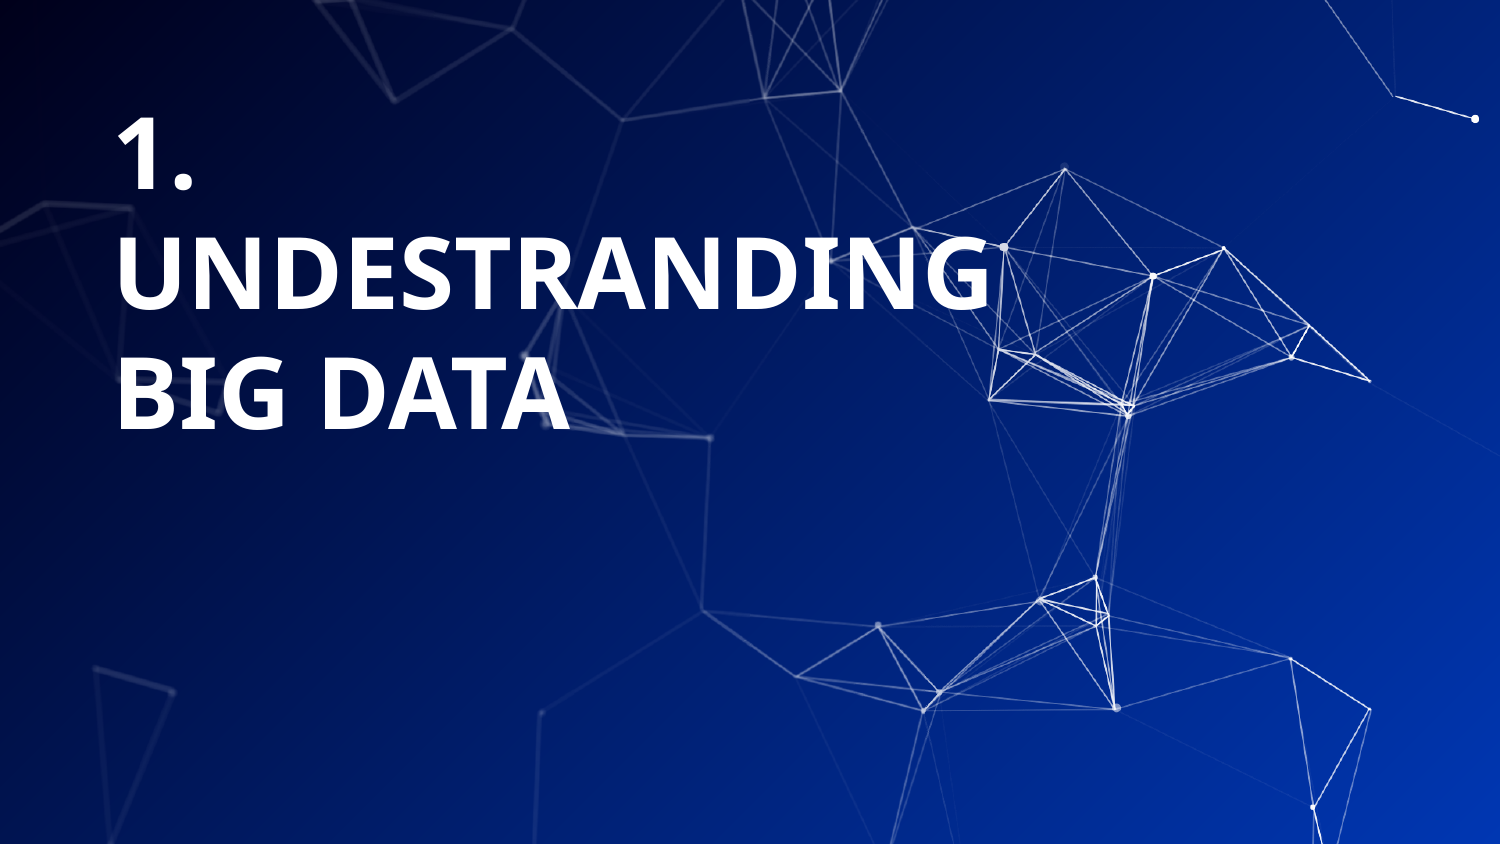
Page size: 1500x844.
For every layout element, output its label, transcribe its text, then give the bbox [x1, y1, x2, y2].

picture [0, 0, 1500, 844]
title 1. UNDESTRANDING BIG DATA [112, 259, 1260, 450]
